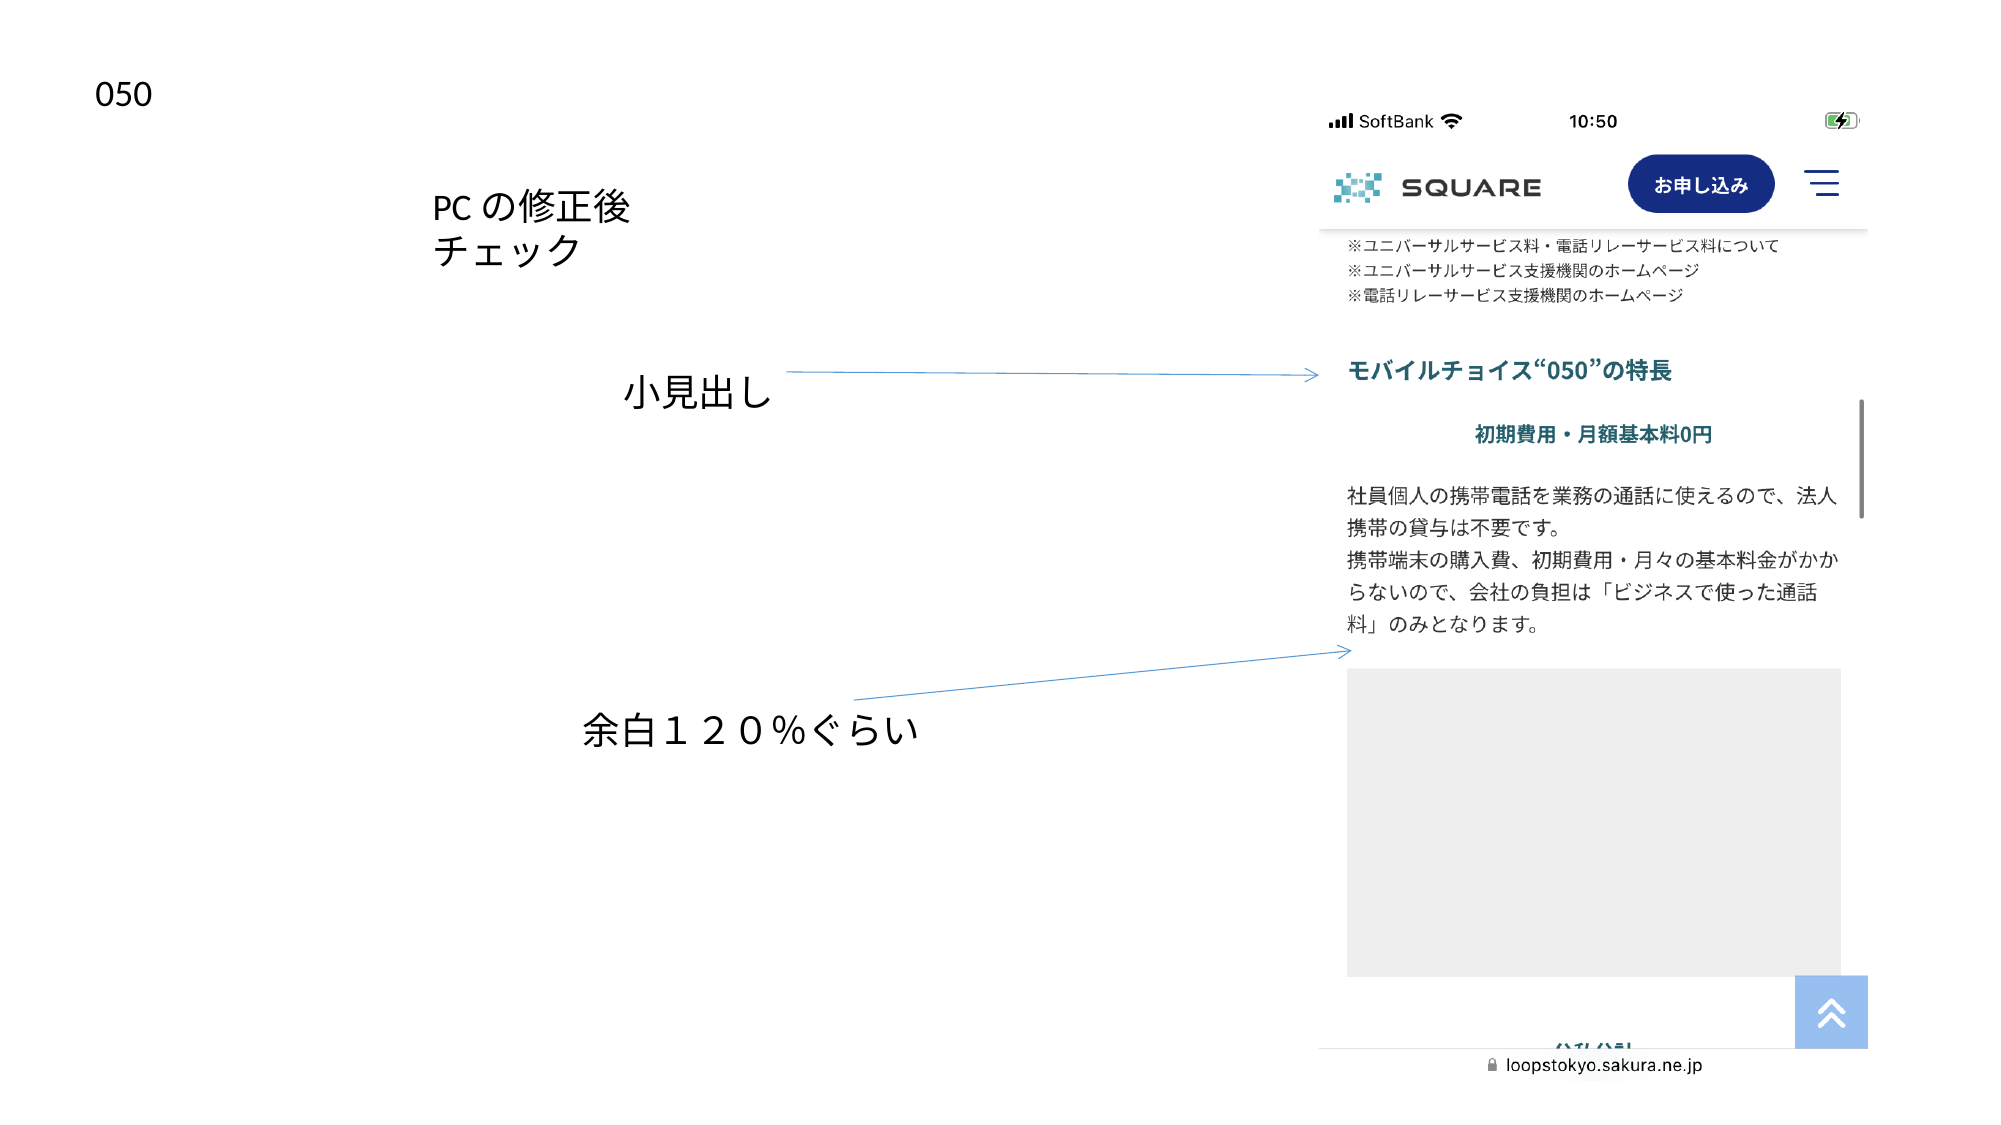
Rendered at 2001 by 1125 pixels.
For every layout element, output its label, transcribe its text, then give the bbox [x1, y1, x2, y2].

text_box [853, 650, 1352, 701]
text_box PCの修正後 チェック [417, 175, 646, 281]
text_box 050 [80, 61, 168, 122]
picture [1319, 106, 1868, 1081]
text_box 余白１２０％ぐらい [567, 700, 935, 760]
text_box 小見出し [609, 362, 789, 422]
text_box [786, 371, 1319, 376]
